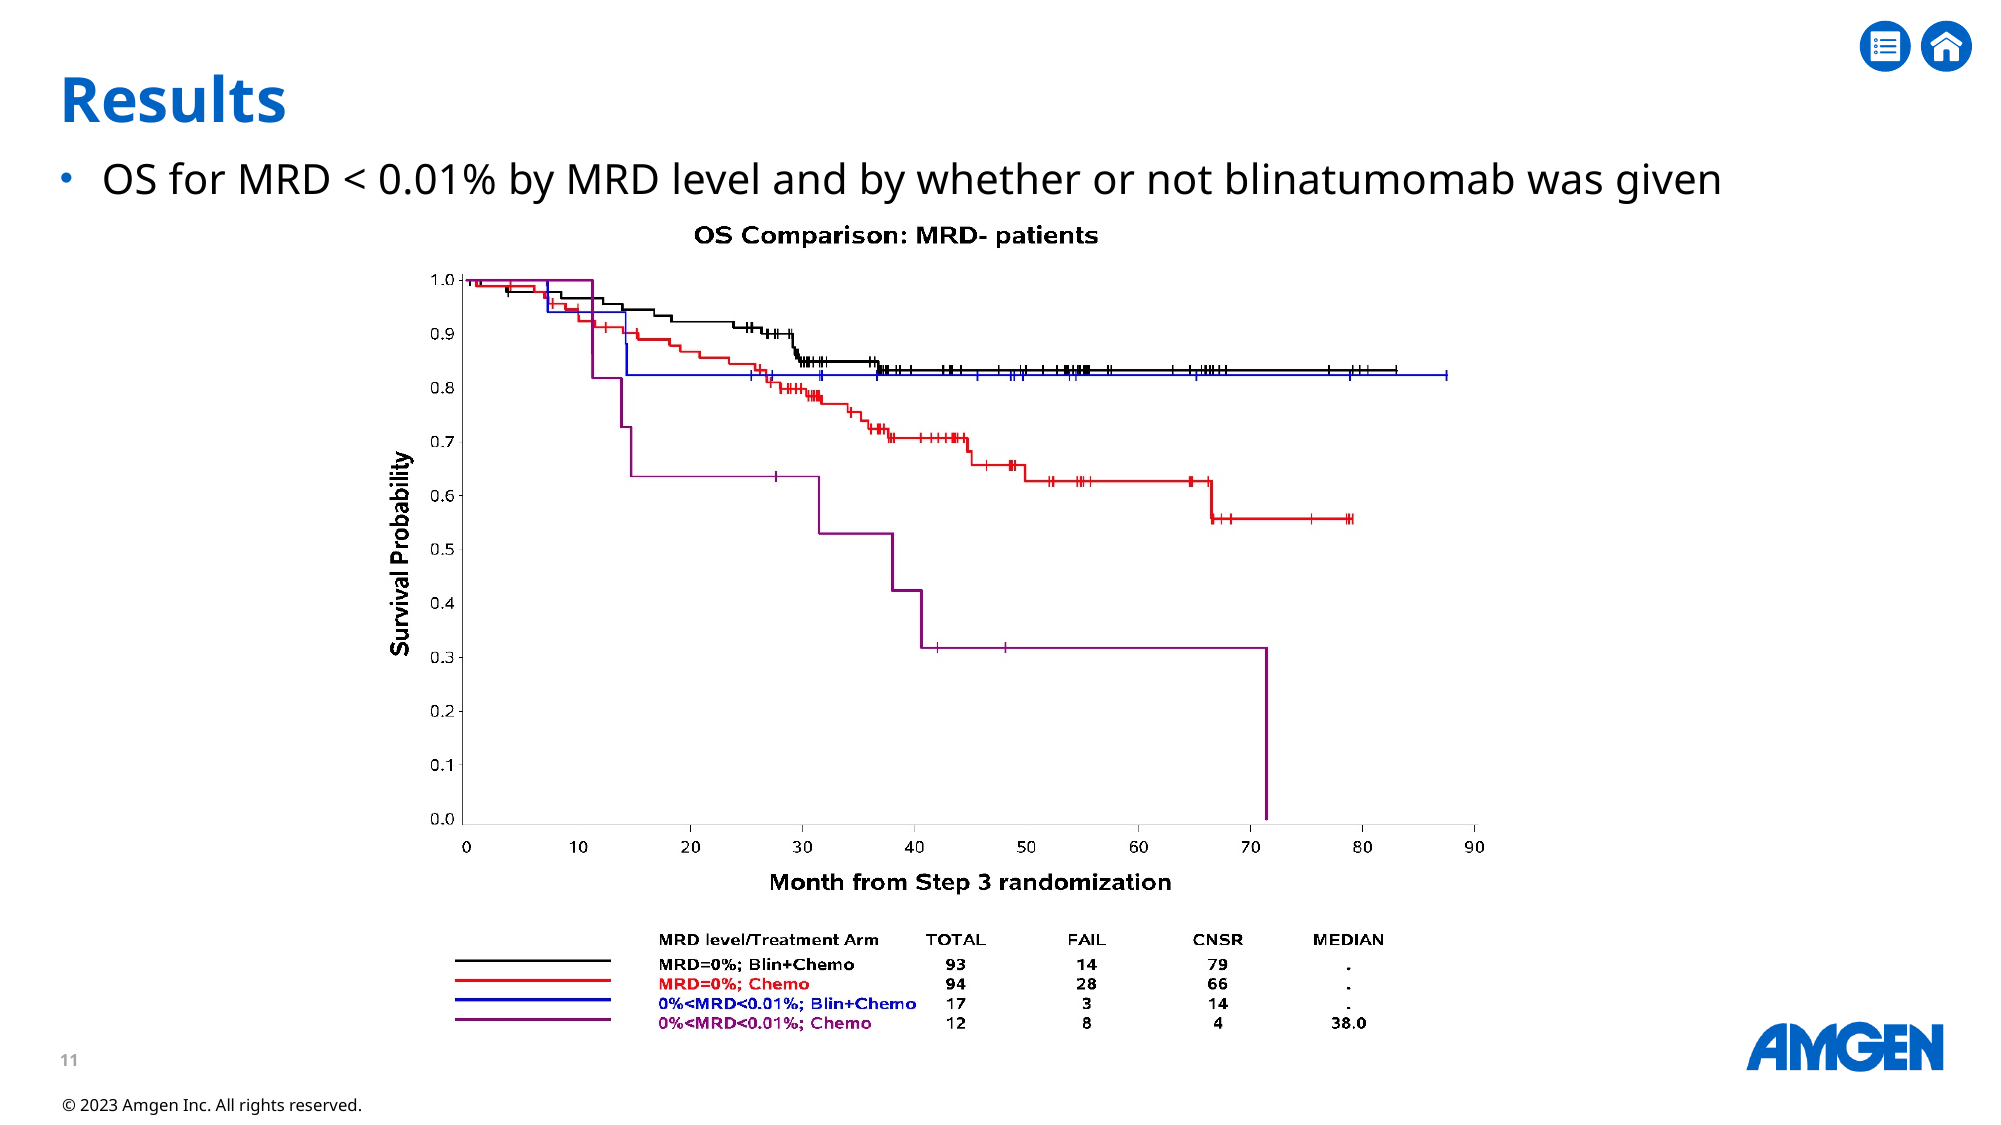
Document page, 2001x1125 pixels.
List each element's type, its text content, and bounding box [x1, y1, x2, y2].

picture [358, 214, 1486, 1066]
list OS for MRD < 0.01% by MRD level and by whether or not blinatumomab was given [59, 152, 1835, 199]
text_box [1929, 31, 1963, 62]
text_box [1920, 20, 1972, 60]
picture [1741, 1021, 1955, 1072]
title Results [59, 60, 1941, 137]
text_box [1859, 20, 1911, 72]
